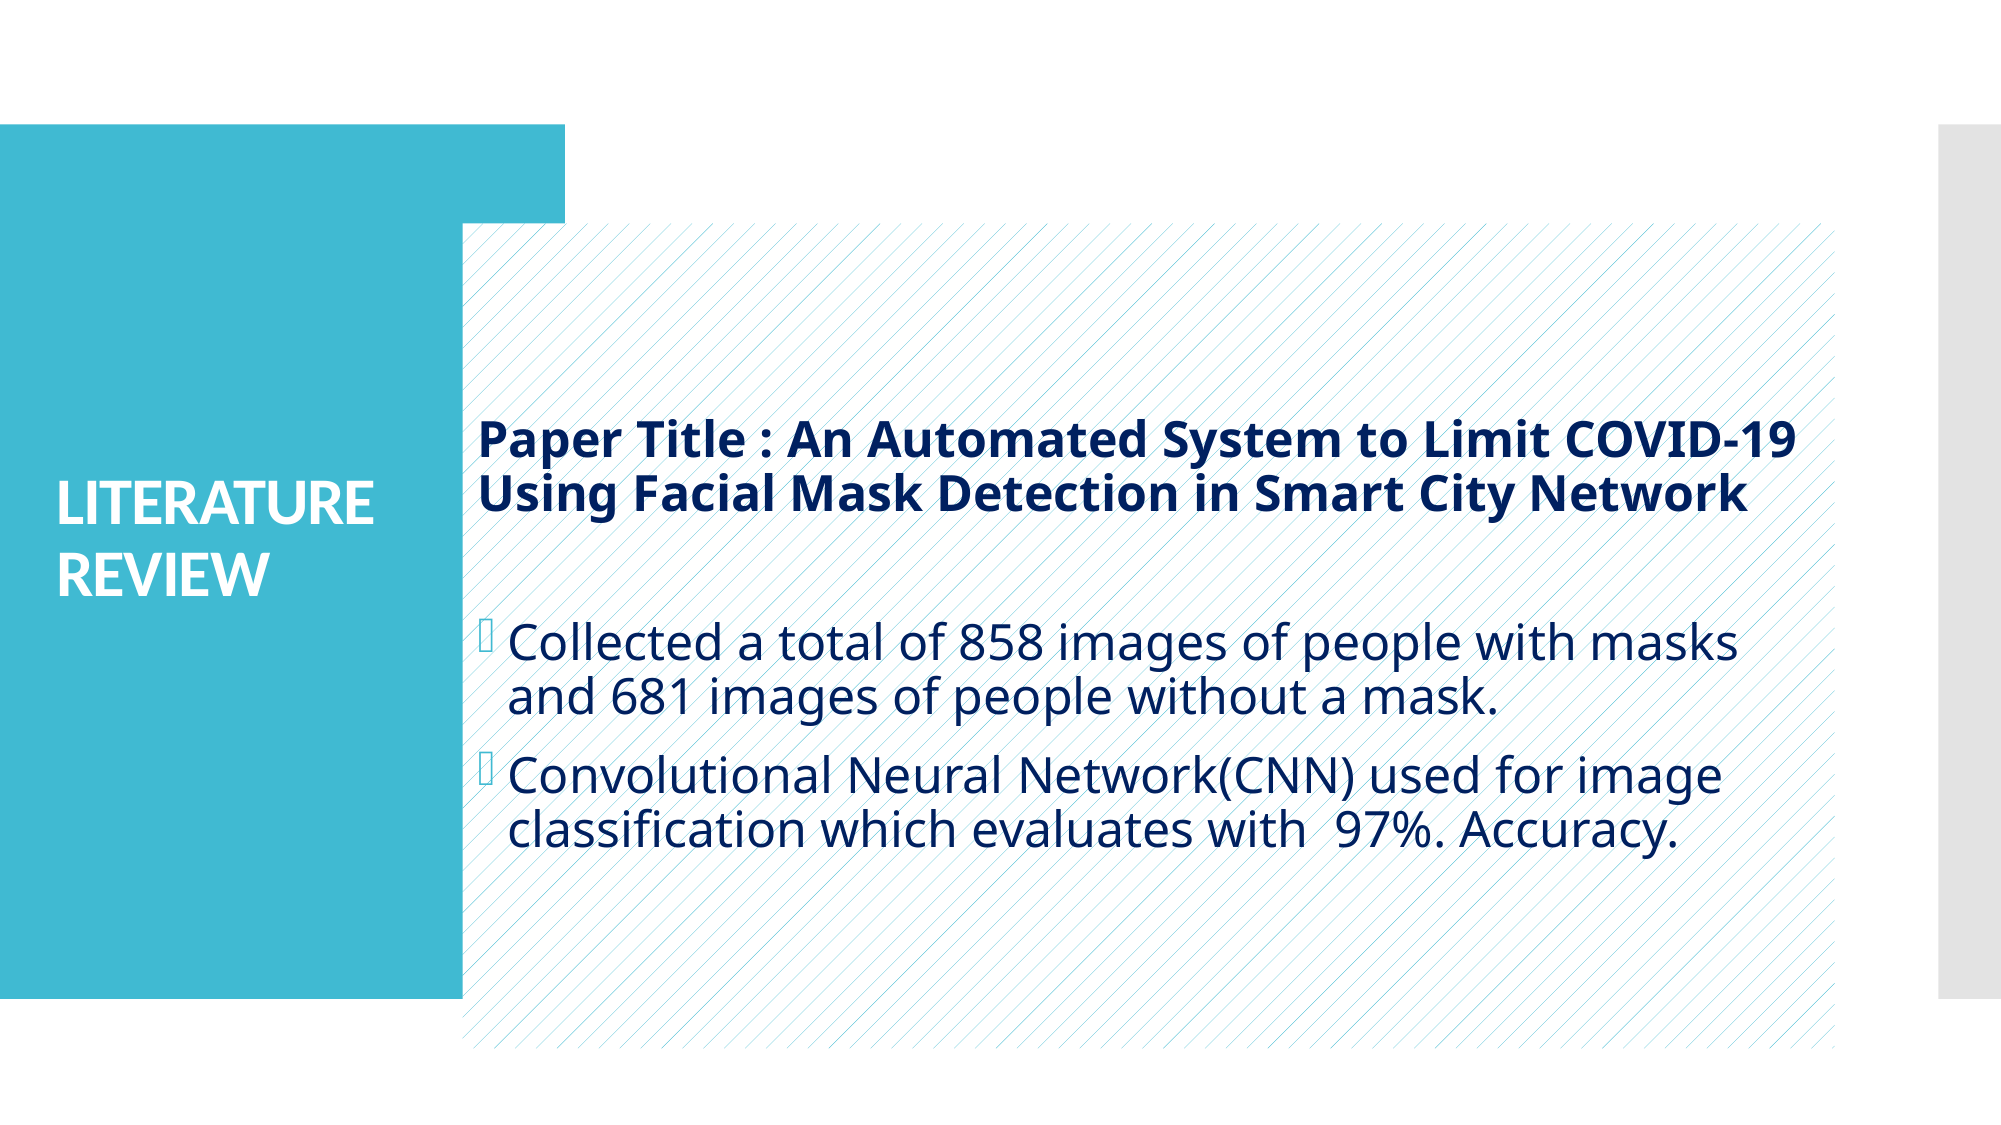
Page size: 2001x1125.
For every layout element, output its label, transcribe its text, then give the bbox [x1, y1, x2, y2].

list Paper Title : An Automated System to Limit COVID-19 Using Facial Mask Detection in Smart City Network Collected a total of 858 images of people with masks and 681 images of people without a mask. Convolutional Neural Network(CNN) used for image classification which evaluates with 97%. Accuracy. [462, 223, 1835, 1049]
title LITERATURE REVIEW [41, 184, 525, 940]
